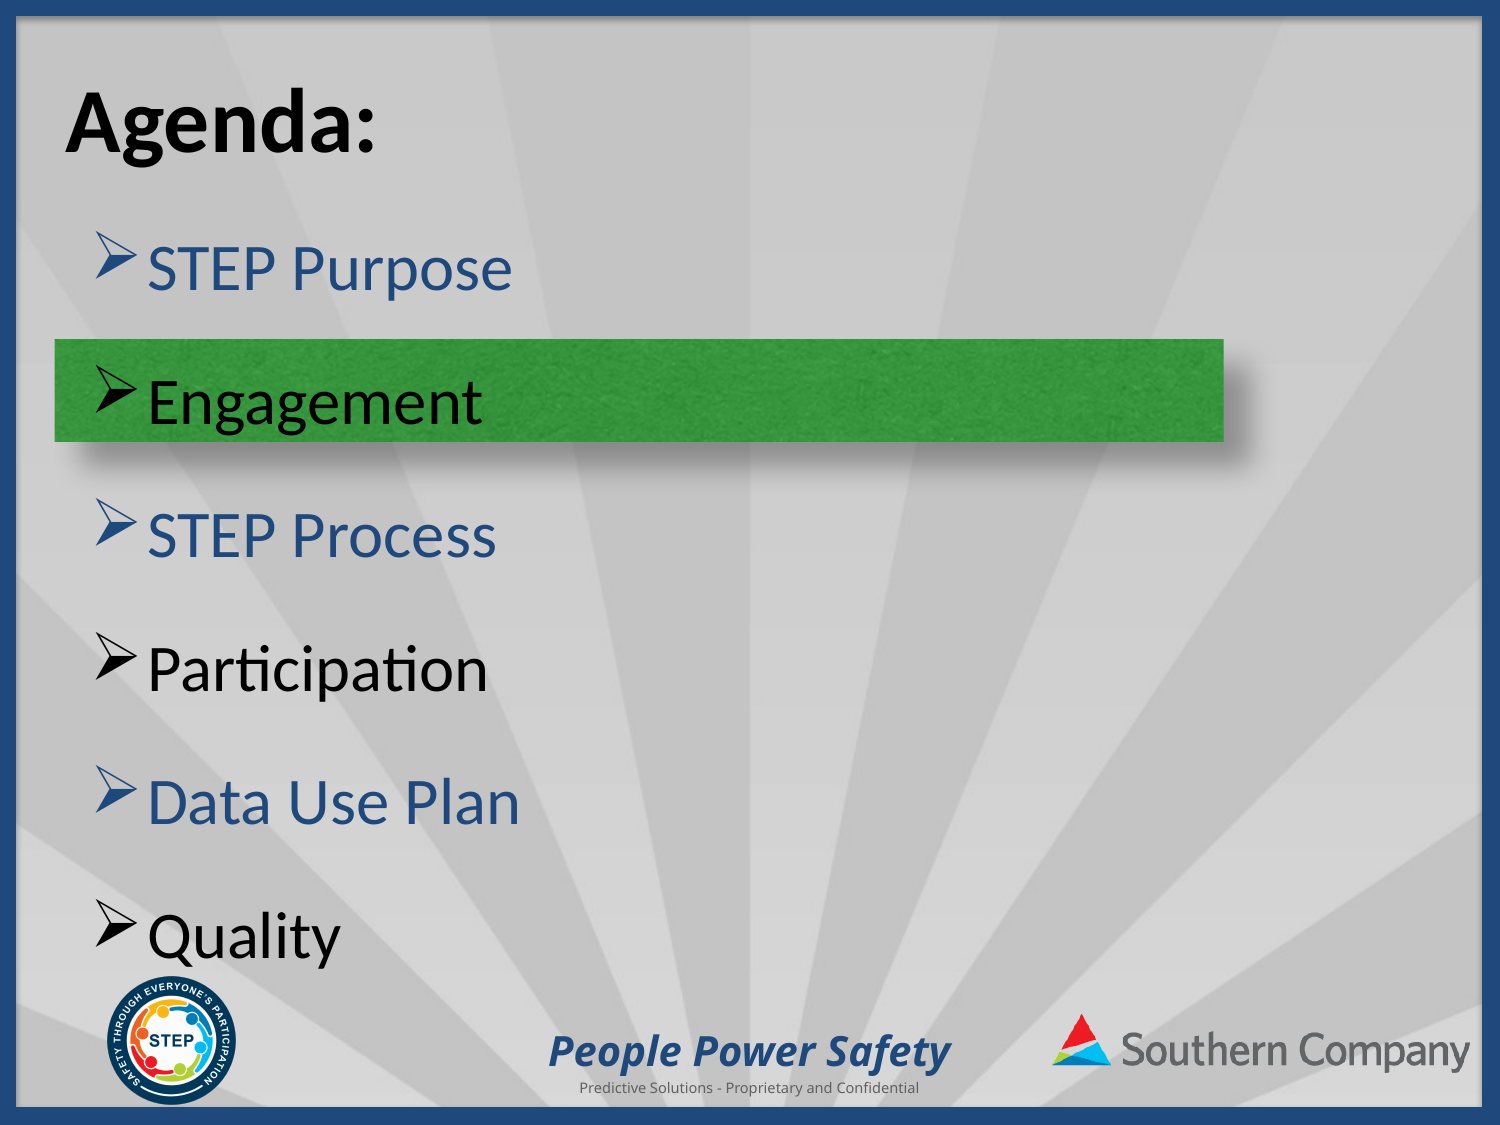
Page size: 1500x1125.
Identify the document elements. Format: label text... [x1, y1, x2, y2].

picture [16, 16, 1482, 1107]
text_box [54, 339, 75, 442]
text_box Agenda: [51, 53, 1402, 134]
text_box STEP Purpose Engagement STEP Process Participation Data Use Plan Quality [75, 176, 1361, 1013]
